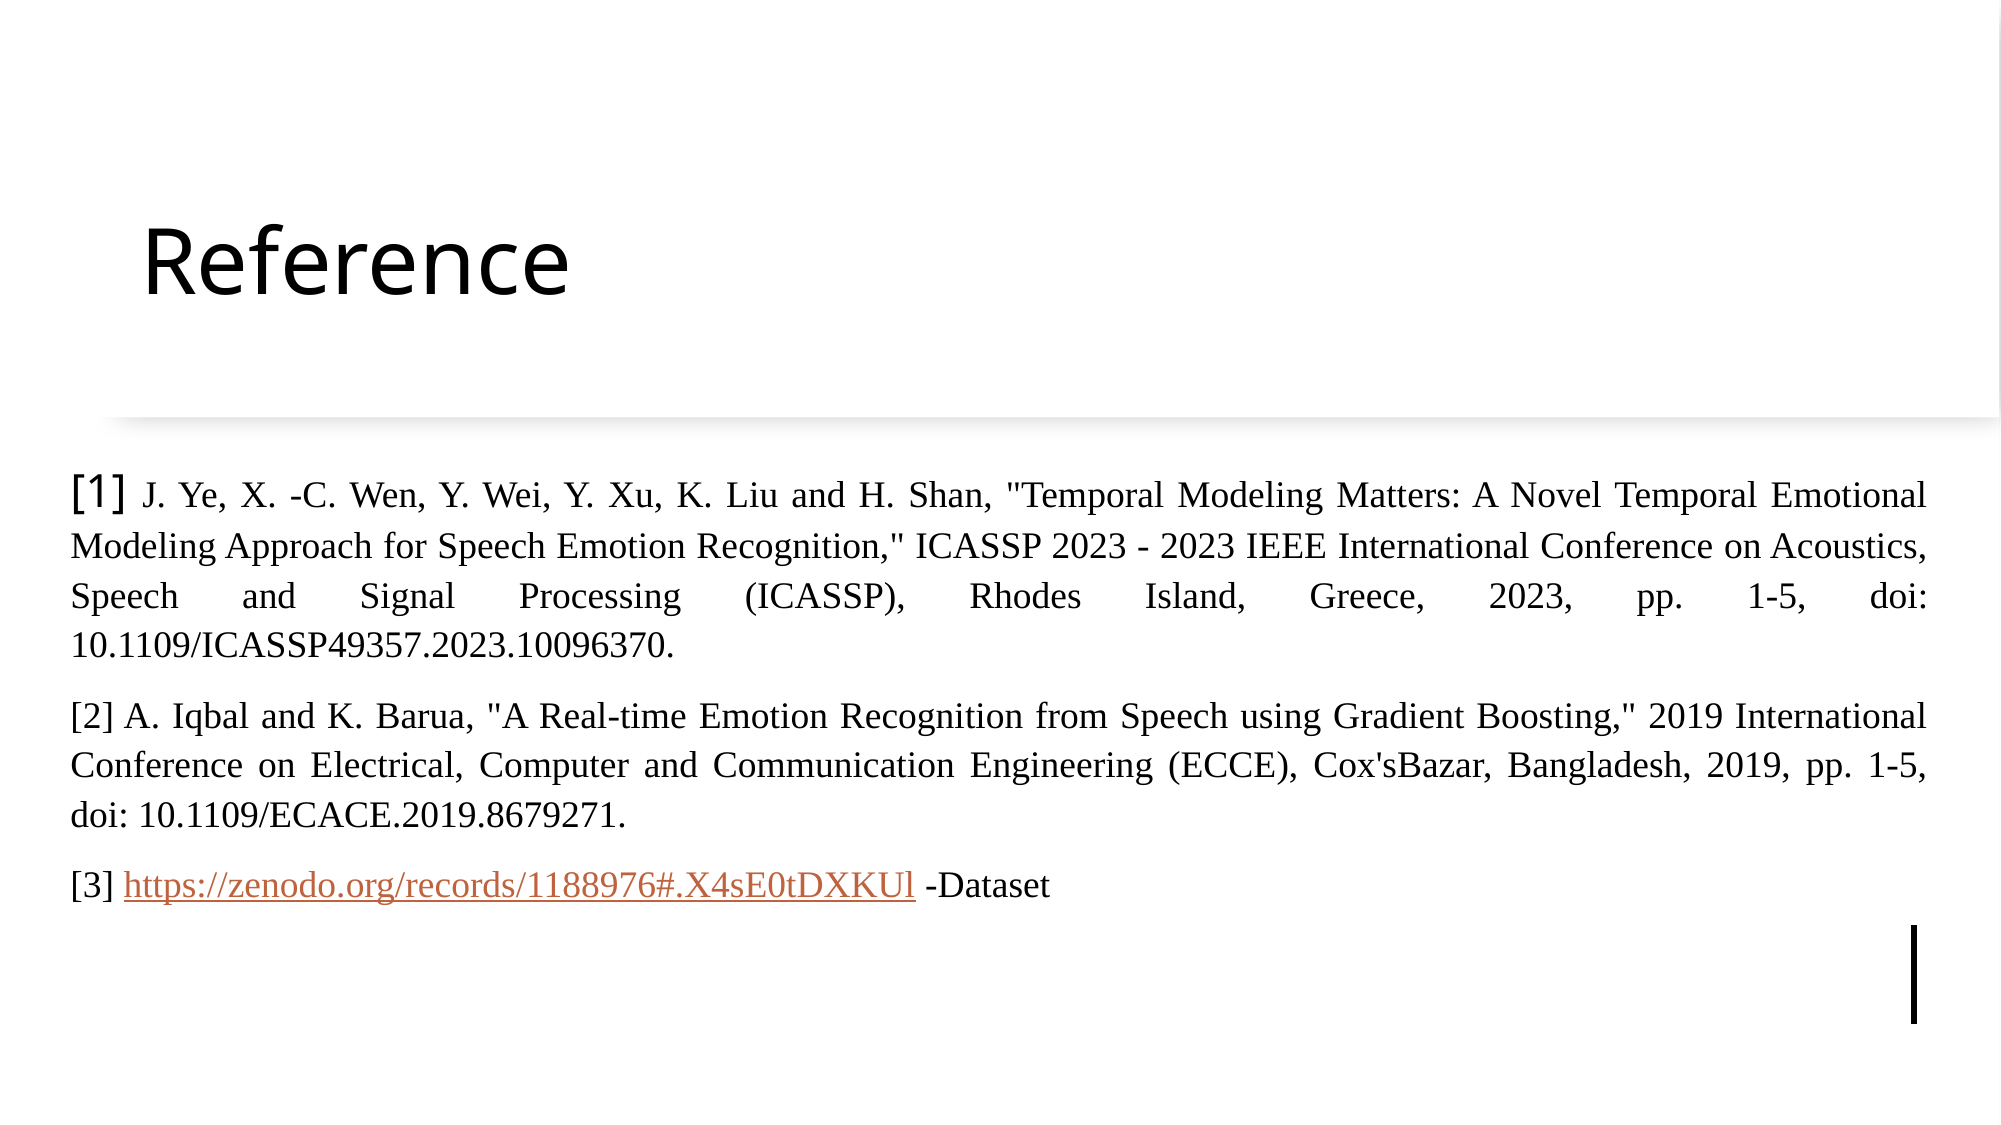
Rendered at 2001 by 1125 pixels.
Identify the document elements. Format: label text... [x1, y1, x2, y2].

title Reference [124, 140, 1828, 376]
list [1] J. Ye, X. -C. Wen, Y. Wei, Y. Xu, K. Liu and H. Shan, "Temporal Modeling Matters: A Novel Temporal Emotional Modeling Approach for Speech Emotion Recognition," ICASSP 2023 - 2023 IEEE International Conference on Acoustics, Speech and Signal Processing (ICASSP), Rhodes Island, Greece, 2023, pp. 1-5, doi: 10.1109/ICASSP49357.2023.10096370. [2] A. Iqbal and K. Barua, "A Real-time Emotion Recognition from Speech using Gradient Boosting," 2019 International Conference on Electrical, Computer and Communication Engineering (ECCE), Cox'sBazar, Bangladesh, 2019, pp. 1-5, doi: 10.1109/ECACE.2019.8679271. [3] https://zenodo.org/records/1188976#.X4sE0tDXKUl -Dataset [55, 448, 1945, 985]
